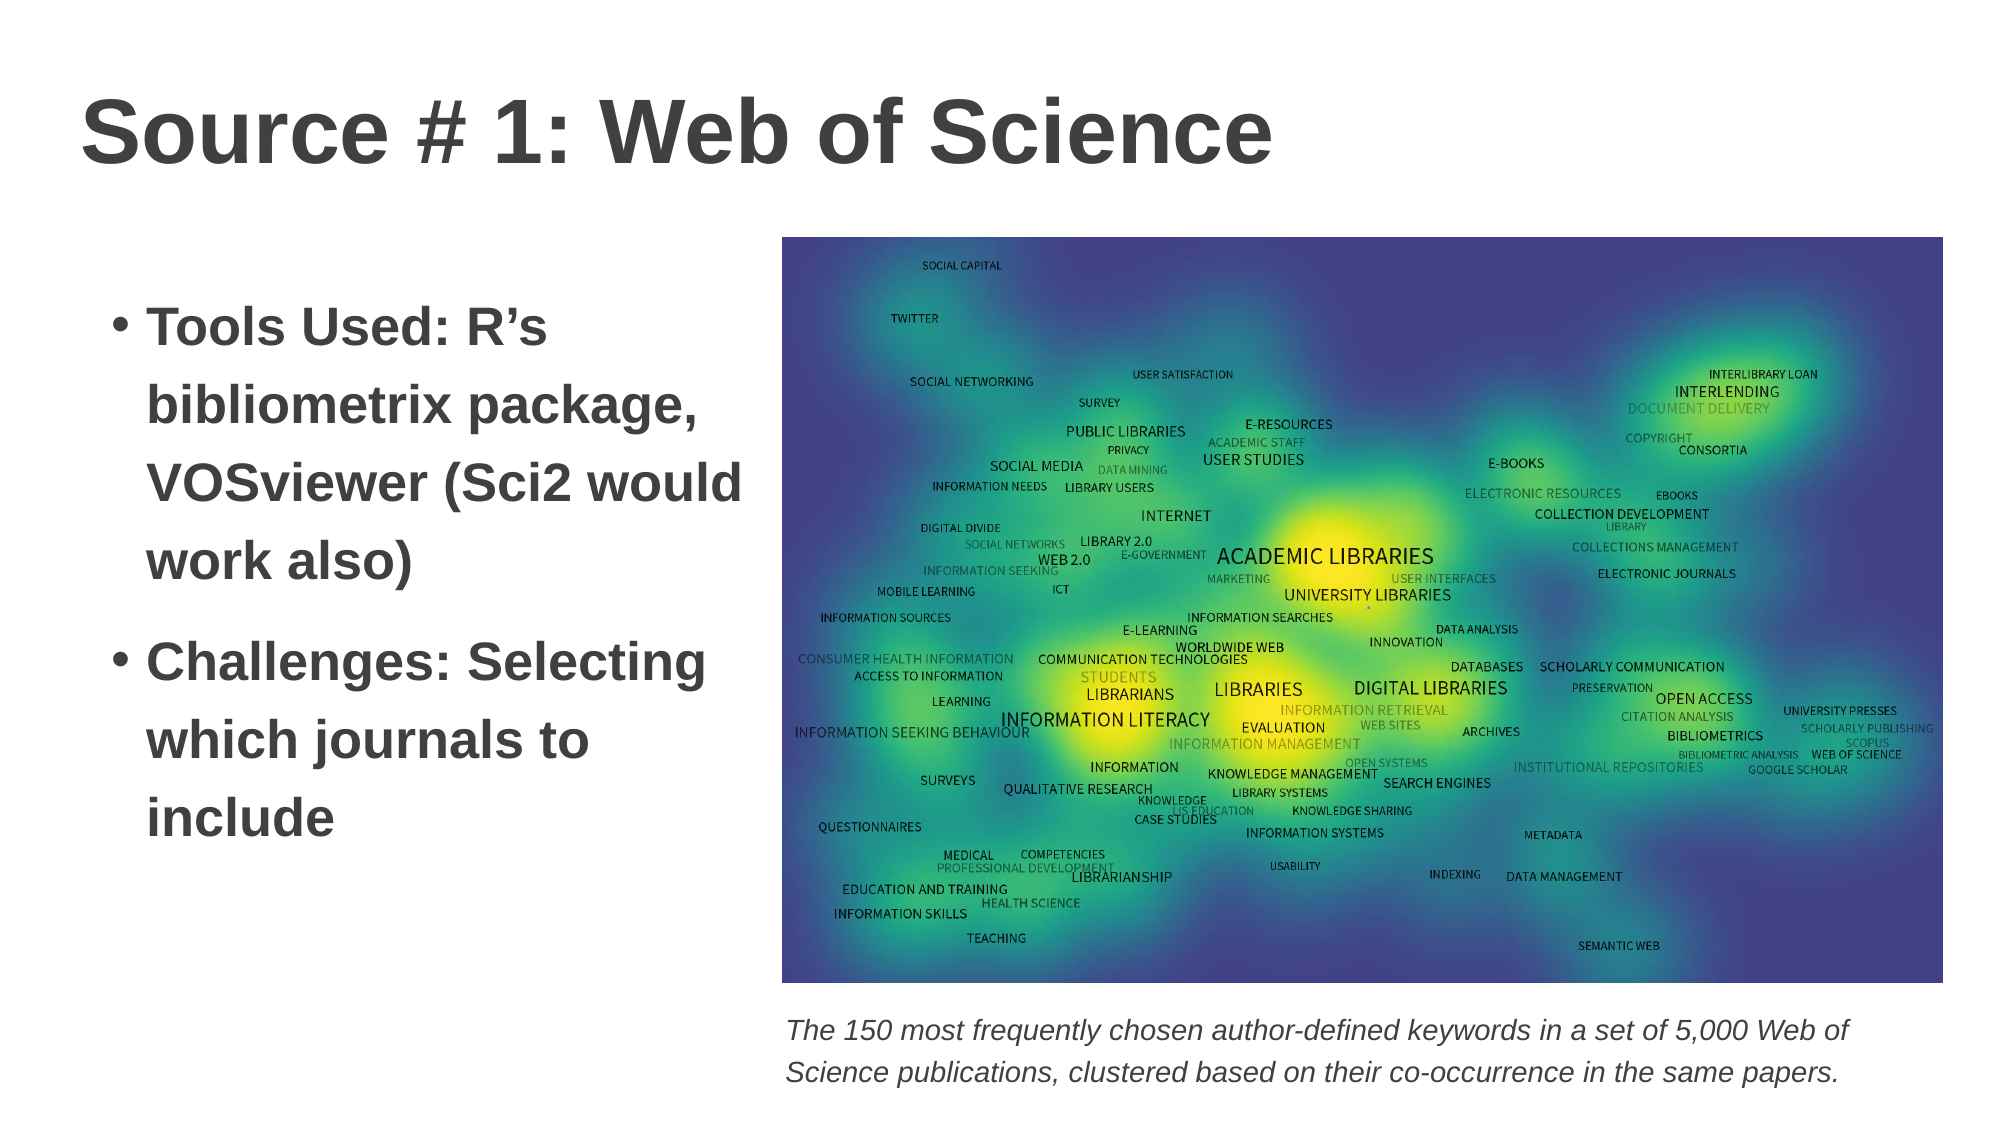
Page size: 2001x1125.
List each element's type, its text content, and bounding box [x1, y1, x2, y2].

text_box The 150 most frequently chosen author-defined keywords in a set of 5,000 Web of Science publications, clustered based on their co-occurrence in the same papers. [770, 996, 1927, 1113]
text_box Source # 1: Web of Science [65, 83, 1632, 185]
text_box Tools Used: R’s bibliometrix package, VOSviewer (Sci2 would work also) Challenges: Selecting which journals to include [96, 271, 763, 855]
picture [782, 237, 1943, 983]
